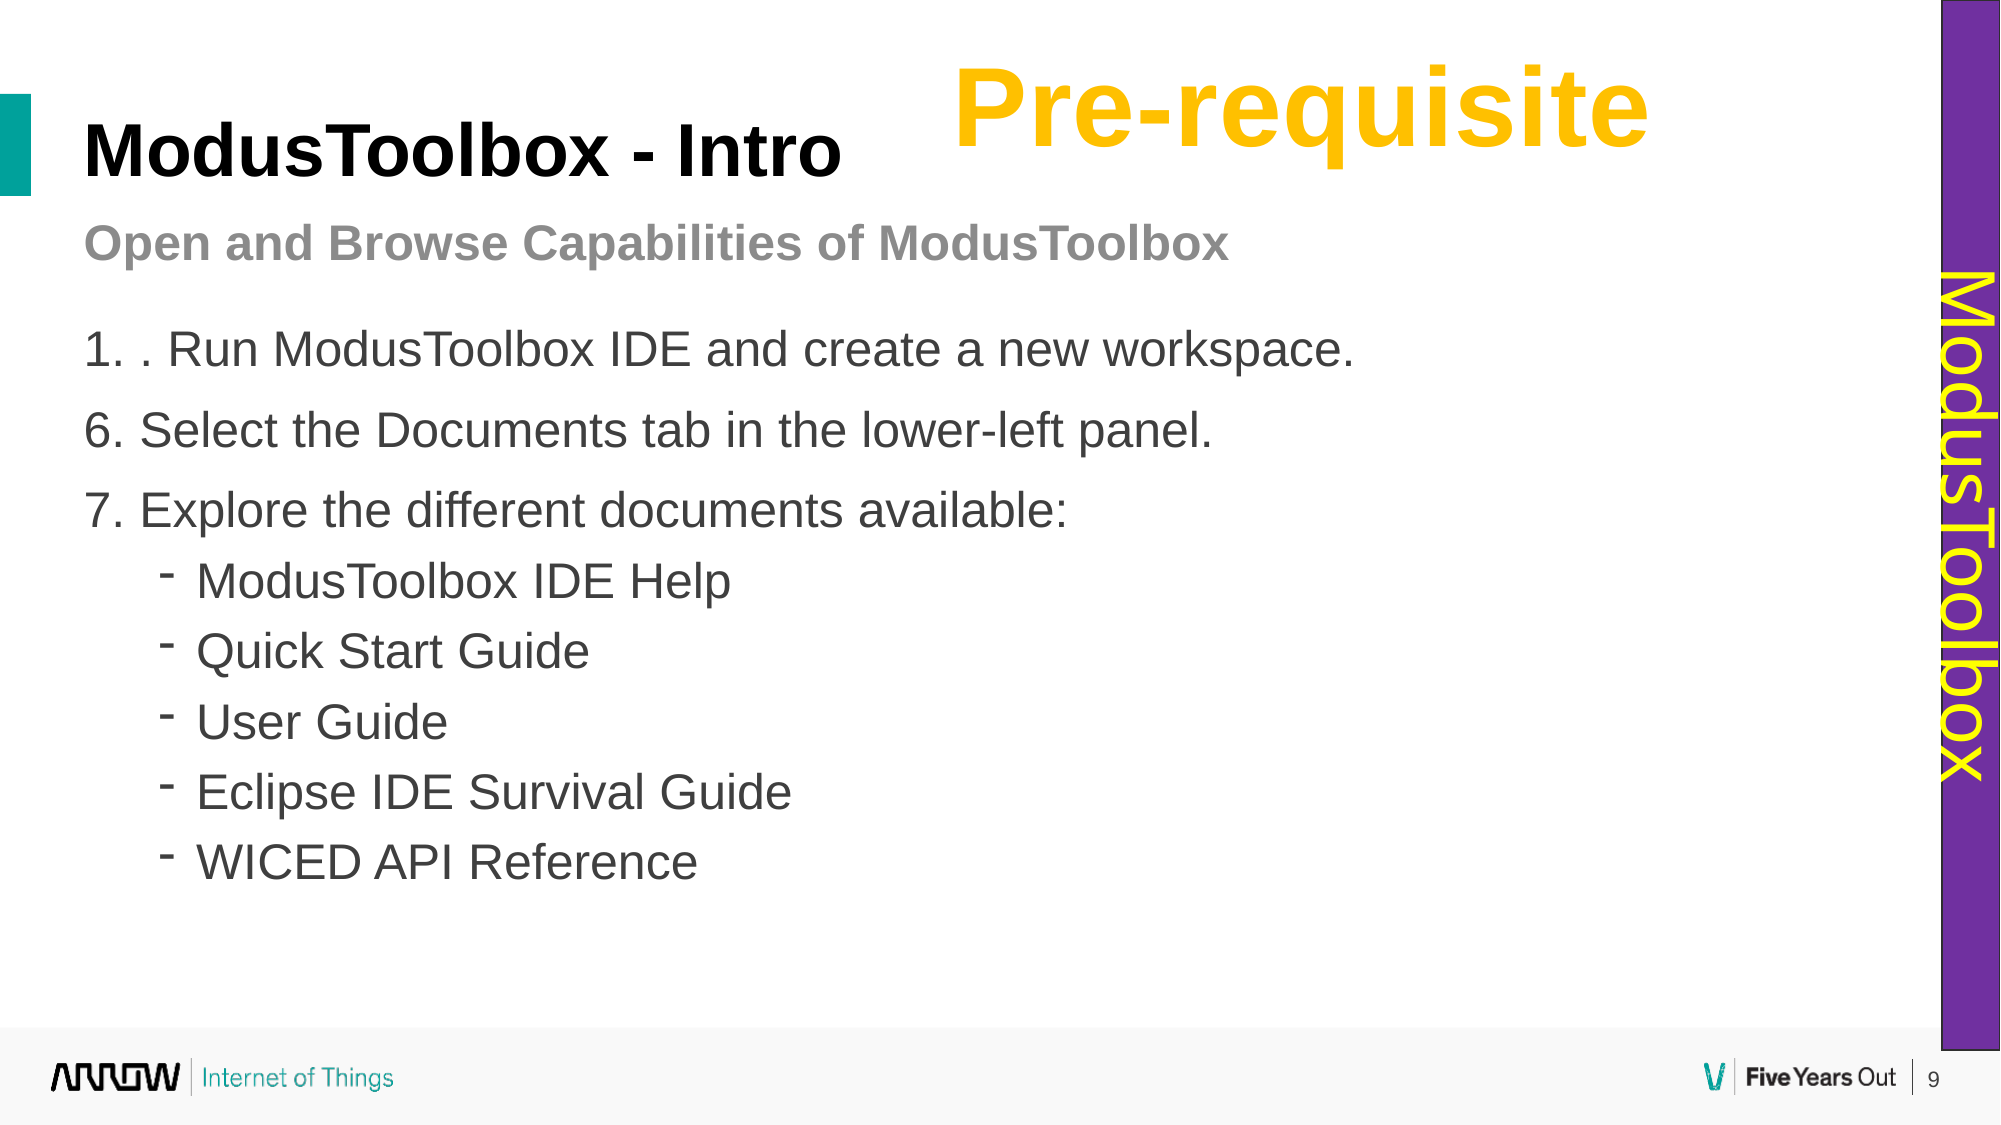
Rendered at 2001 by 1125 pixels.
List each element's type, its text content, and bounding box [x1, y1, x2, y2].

list Open and Browse Capabilities of ModusToolbox [68, 209, 1932, 278]
picture [51, 1058, 393, 1096]
text_box ModusToolbox [1941, 0, 2000, 1051]
text_box Pre-requisite [936, 26, 1668, 177]
picture [1704, 1058, 1896, 1095]
list 1. . Run ModusToolbox IDE and create a new workspace. 6. Select the Documents tab in the lower-left panel. 7. Explore the different documents available: ModusToolbox IDE Help Quick Start Guide User Guide Eclipse IDE Survival Guide WICED API Reference [68, 308, 1932, 989]
list ModusToolbox - Intro [68, 104, 1932, 196]
